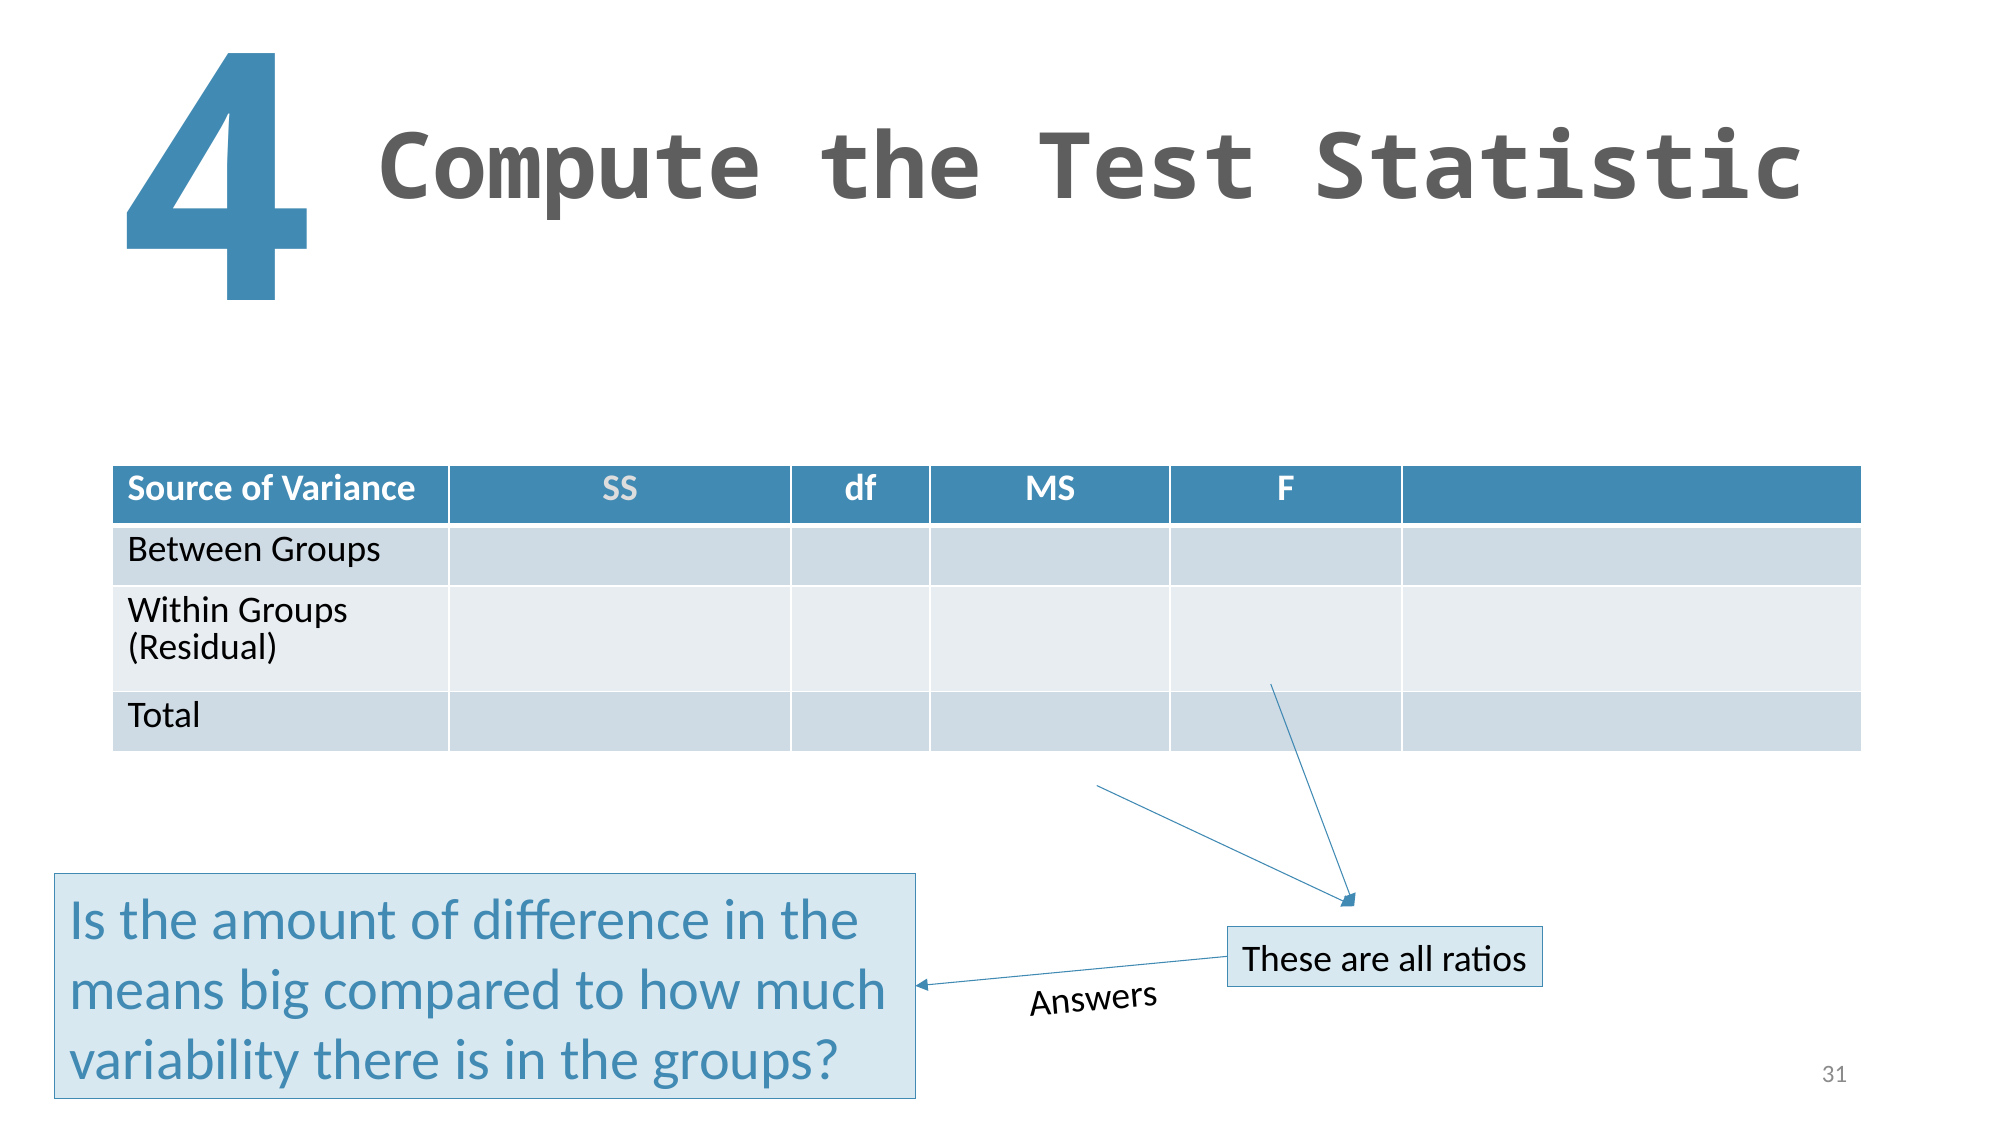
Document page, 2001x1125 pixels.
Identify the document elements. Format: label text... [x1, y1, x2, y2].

text_box Is the amount of difference in the means big compared to how much variability there is in the groups? [54, 873, 916, 1099]
title Compute the Test Statistic [362, 59, 1863, 278]
text_box Answers [1012, 988, 1175, 1033]
text_box These are all ratios [1227, 926, 1543, 987]
text_box 4 [98, 0, 336, 378]
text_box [1270, 684, 1355, 907]
slide_number 31 [1412, 1042, 1863, 1103]
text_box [915, 956, 1226, 988]
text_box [1096, 785, 1270, 907]
